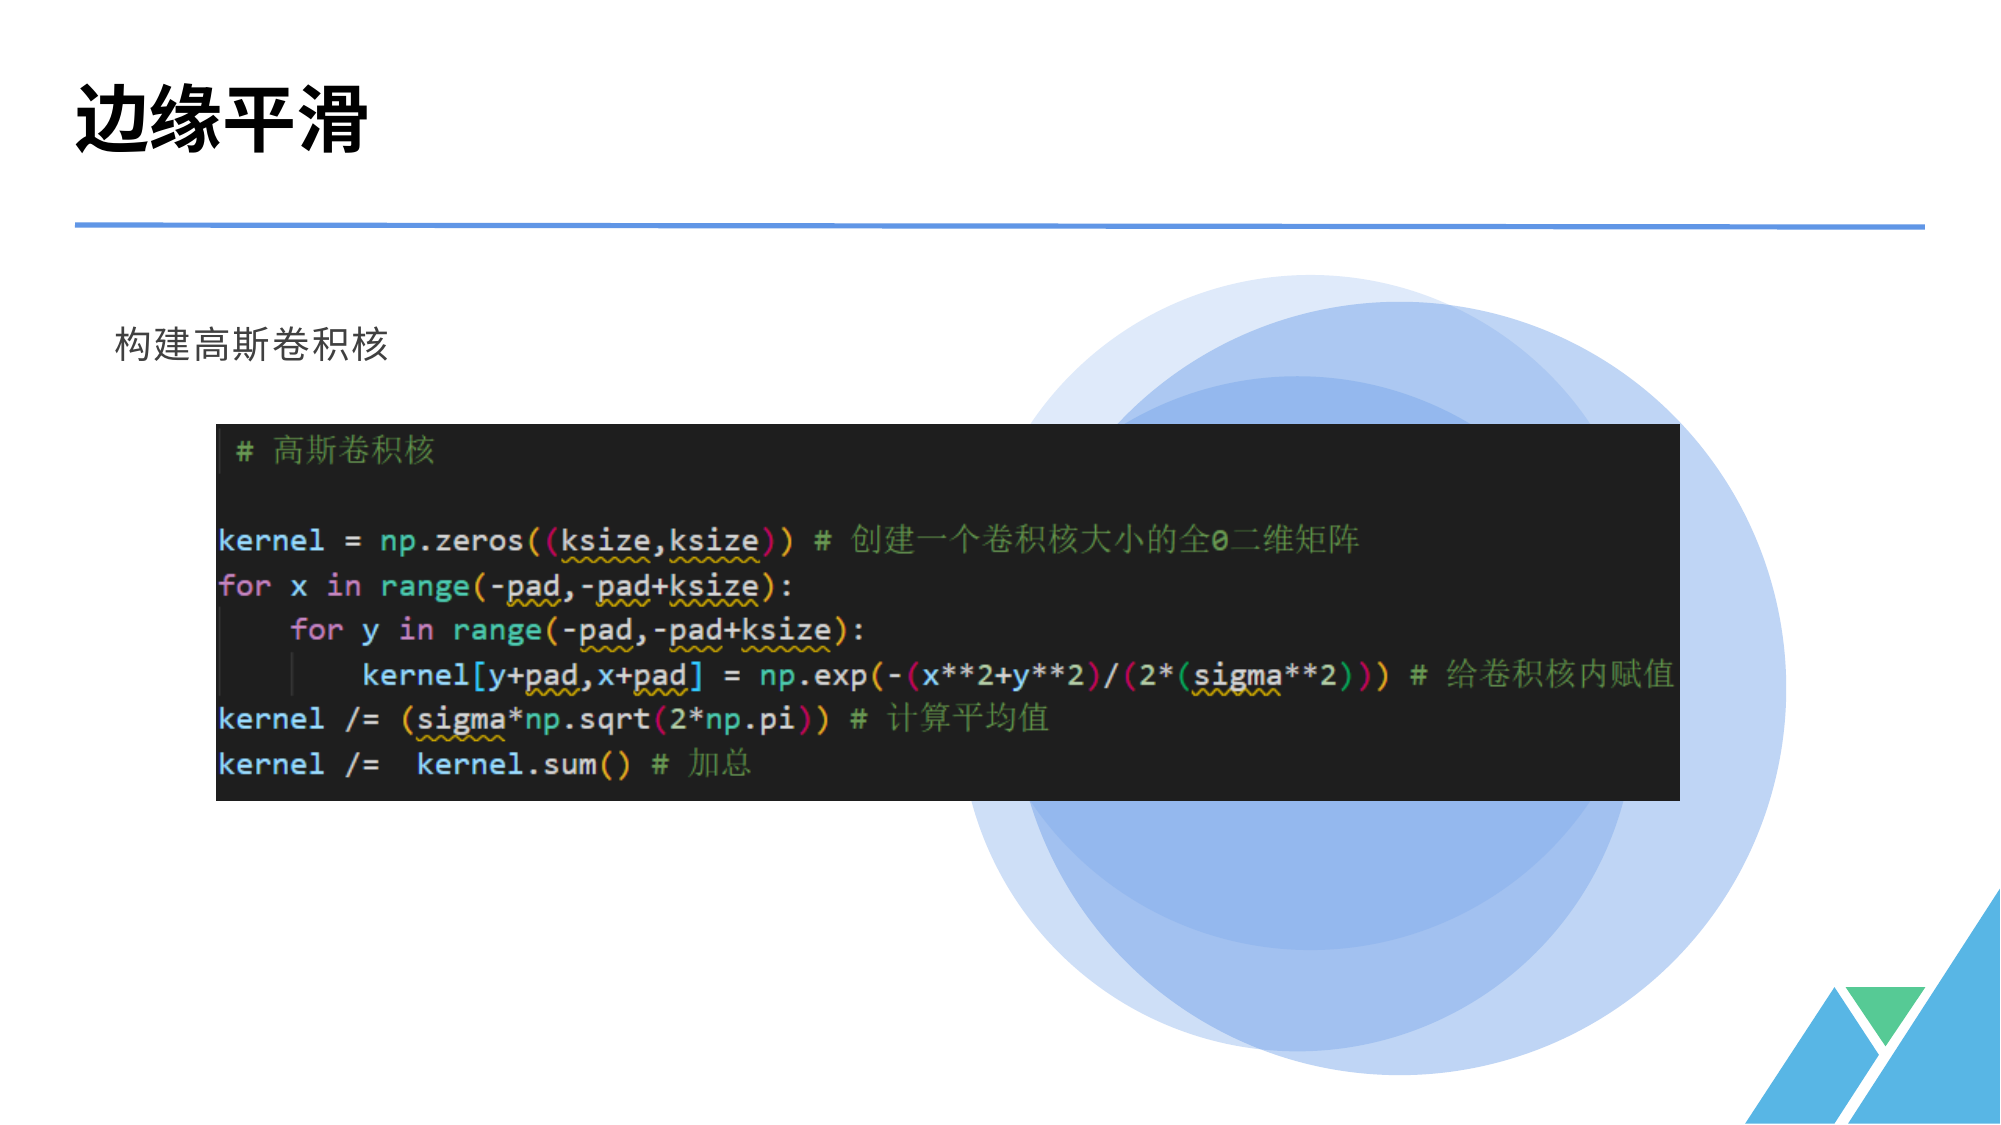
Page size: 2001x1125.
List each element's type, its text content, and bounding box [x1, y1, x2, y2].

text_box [1745, 888, 2000, 1124]
text_box 边缘平滑 [75, 61, 1925, 162]
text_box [74, 224, 1925, 228]
text_box 构建高斯卷积核 [104, 286, 438, 378]
picture [216, 424, 1680, 801]
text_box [959, 274, 1787, 1076]
